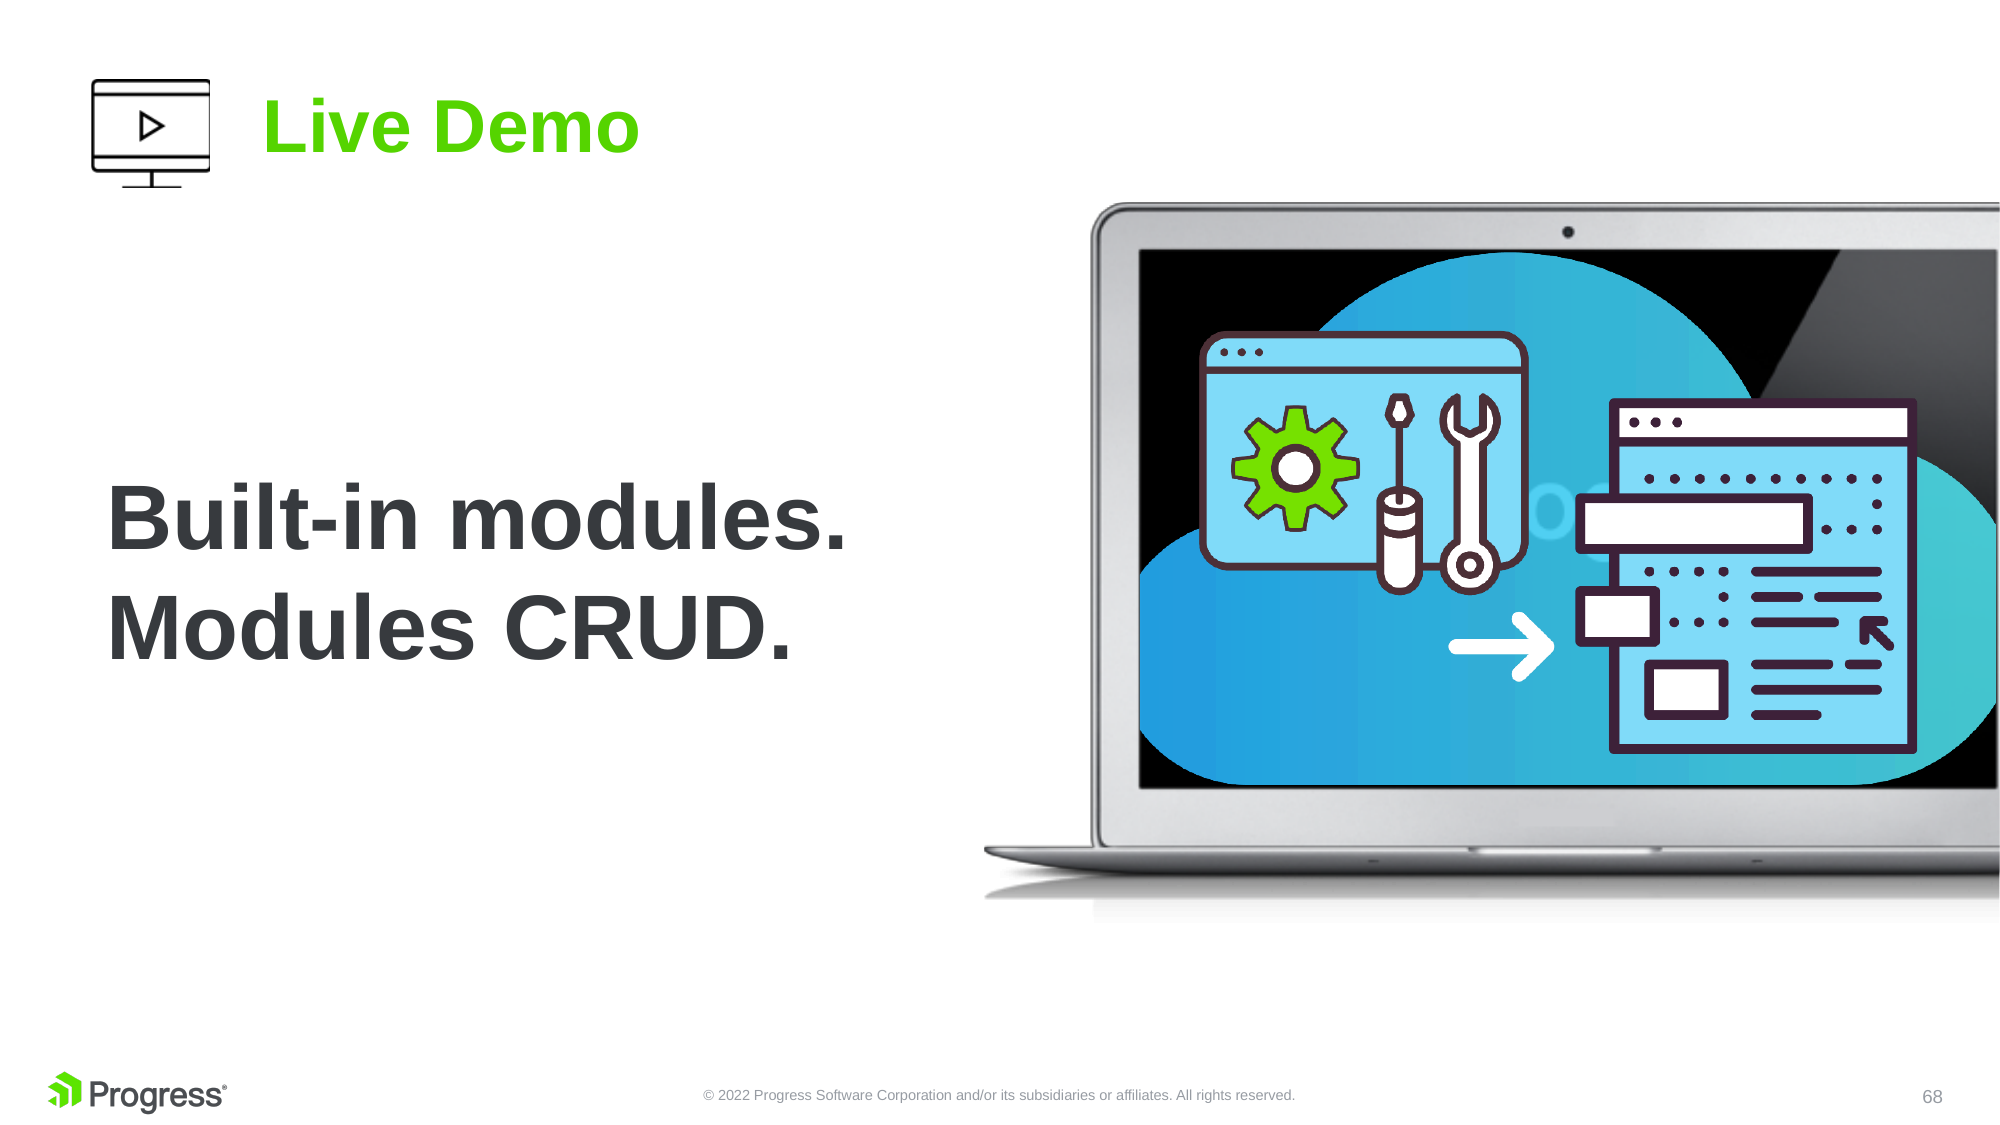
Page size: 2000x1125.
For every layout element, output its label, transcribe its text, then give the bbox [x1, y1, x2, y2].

title Live Demo [247, 80, 1888, 303]
picture [91, 79, 211, 189]
list Built-in modules. Modules CRUD. [91, 450, 1045, 885]
picture [983, 202, 2000, 923]
